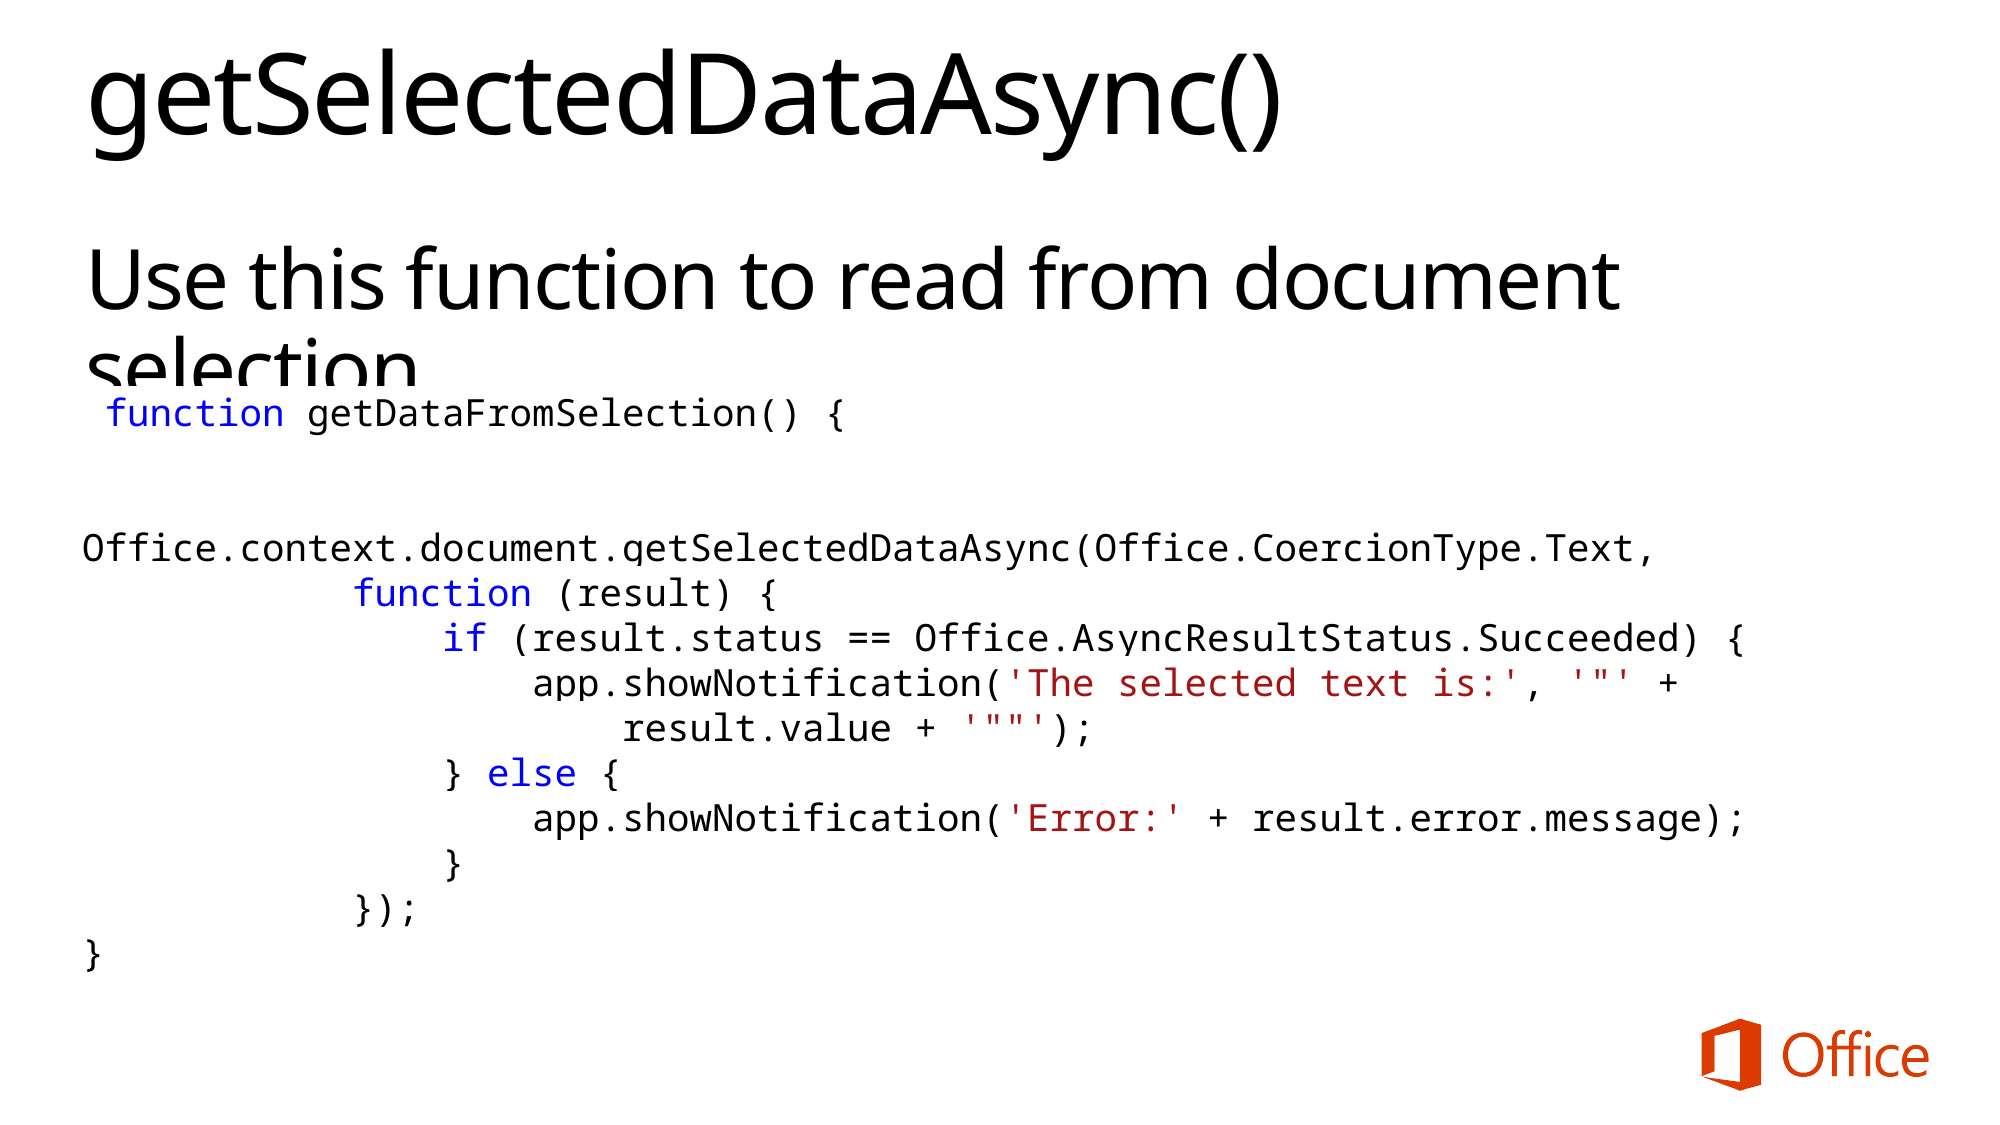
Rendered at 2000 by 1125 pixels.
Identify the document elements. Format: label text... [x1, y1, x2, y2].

text_box function getDataFromSelection() { Office.context.document.getSelectedDataAsync(Office.CoercionType.Text, function (result) { if (result.status == Office.AsyncResultStatus.Succeeded) { app.showNotification('The selected text is:', '"' + result.value + '""'); } else { app.showNotification('Error:' + result.error.message); } }); } [67, 381, 1814, 982]
picture [1670, 987, 1960, 1122]
title getSelectedDataAsync() [85, 37, 1914, 161]
list Use this function to read from document selection [85, 237, 1914, 562]
